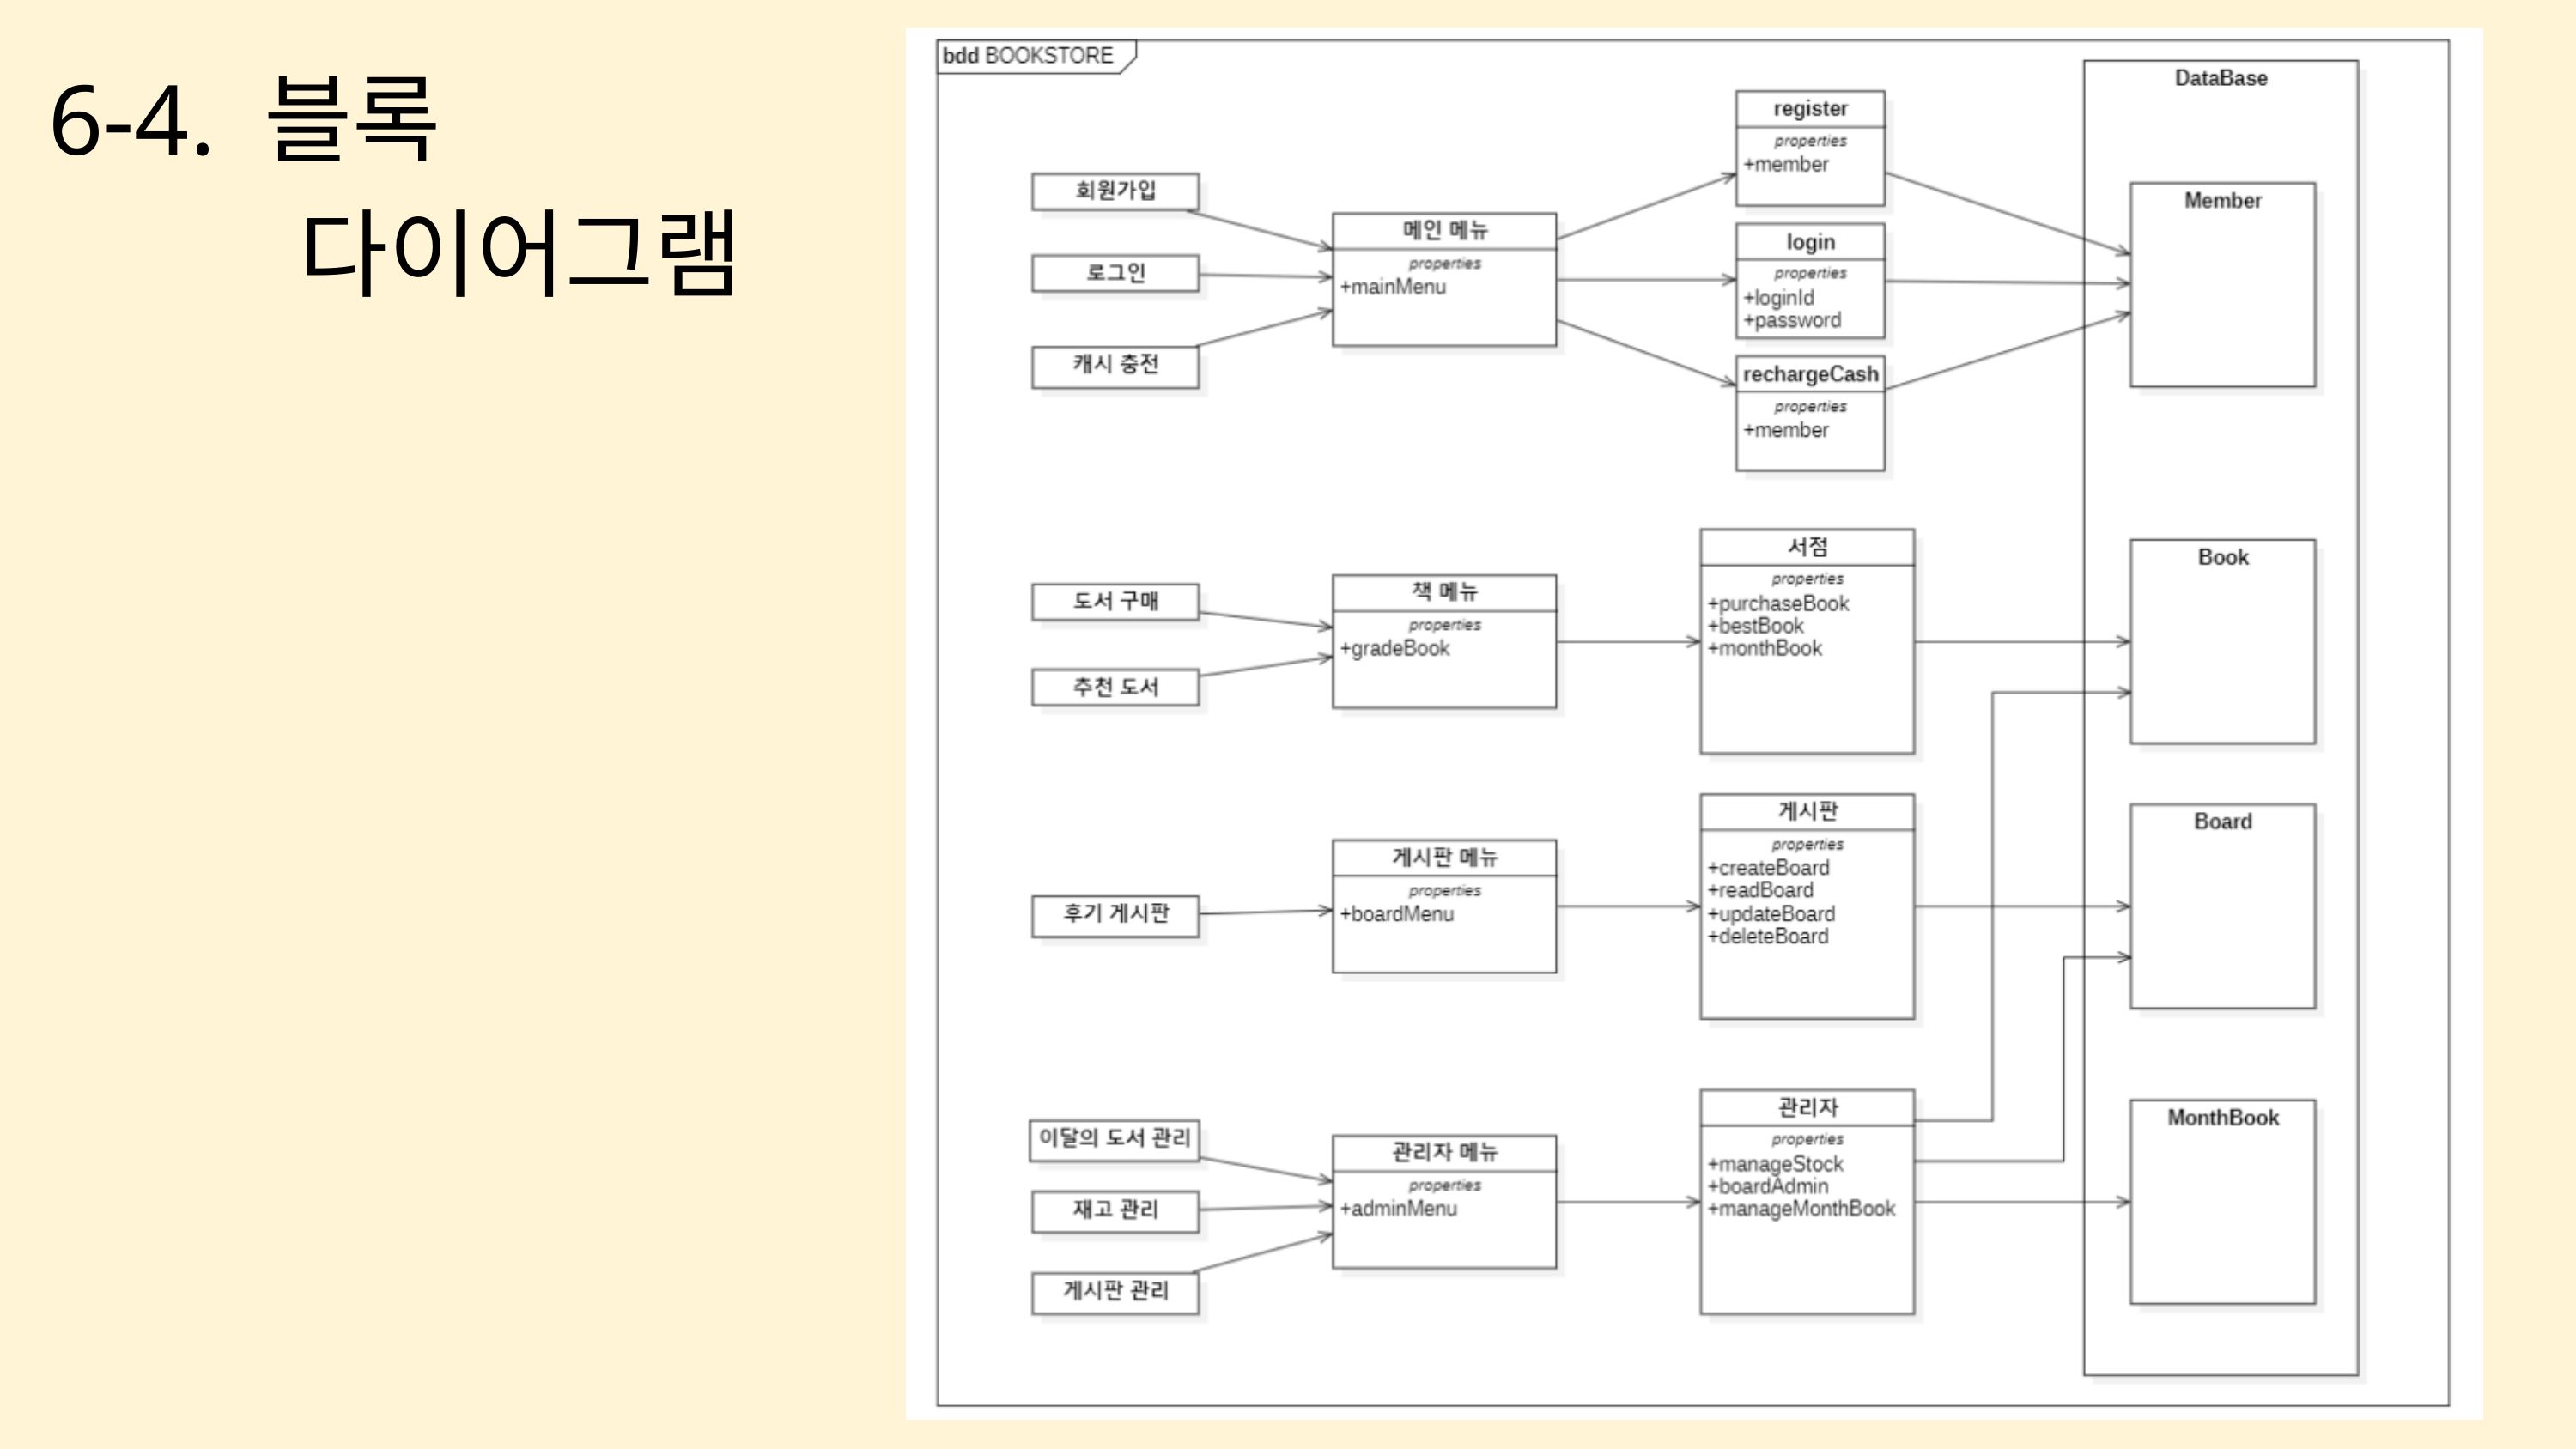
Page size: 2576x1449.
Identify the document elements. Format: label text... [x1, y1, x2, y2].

text_box [906, 28, 2483, 1420]
text_box 6-4. 블록 다이어그램 [48, 39, 906, 310]
